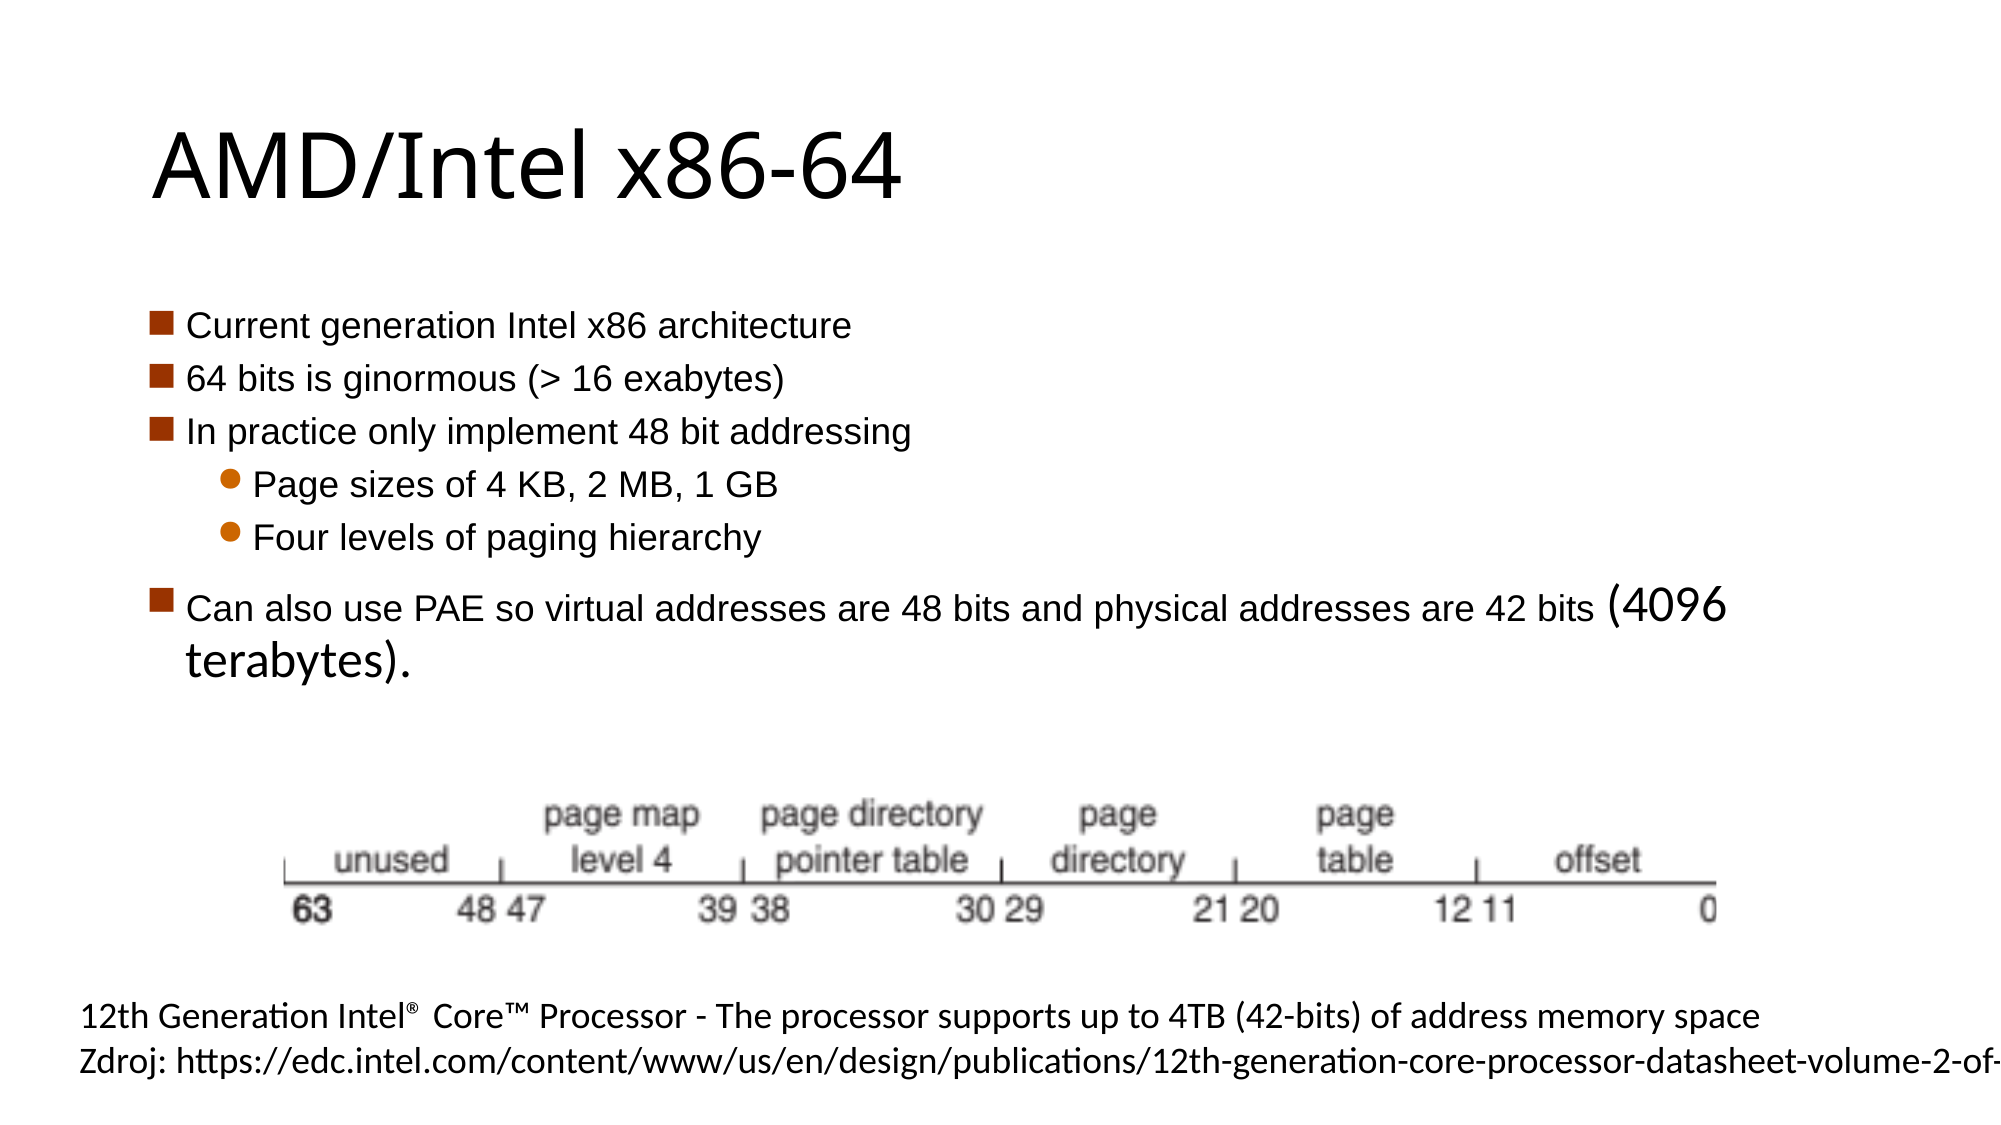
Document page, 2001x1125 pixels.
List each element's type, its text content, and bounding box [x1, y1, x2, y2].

picture [283, 796, 1717, 926]
title AMD/Intel x86-64 [137, 59, 1863, 278]
text_box 12th Generation Intel® Core™ Processor - The processor supports up to 4TB (42-bits) of address memory space Zdroj: https://edc.intel.com/content/www/us/en/design/publications/12th-generation-core-processor-datasheet-volume-2-of-2/Chapter-2/ [64, 983, 2000, 1089]
list Current generation Intel x86 architecture 64 bits is ginormous (> 16 exabytes) In practice only implement 48 bit addressing Page sizes of 4 KB, 2 MB, 1 GB Four levels of paging hierarchy Can also use PAE so virtual addresses are 48 bits and physical addresses are 42 bits (4096 terabytes). [137, 299, 1863, 700]
